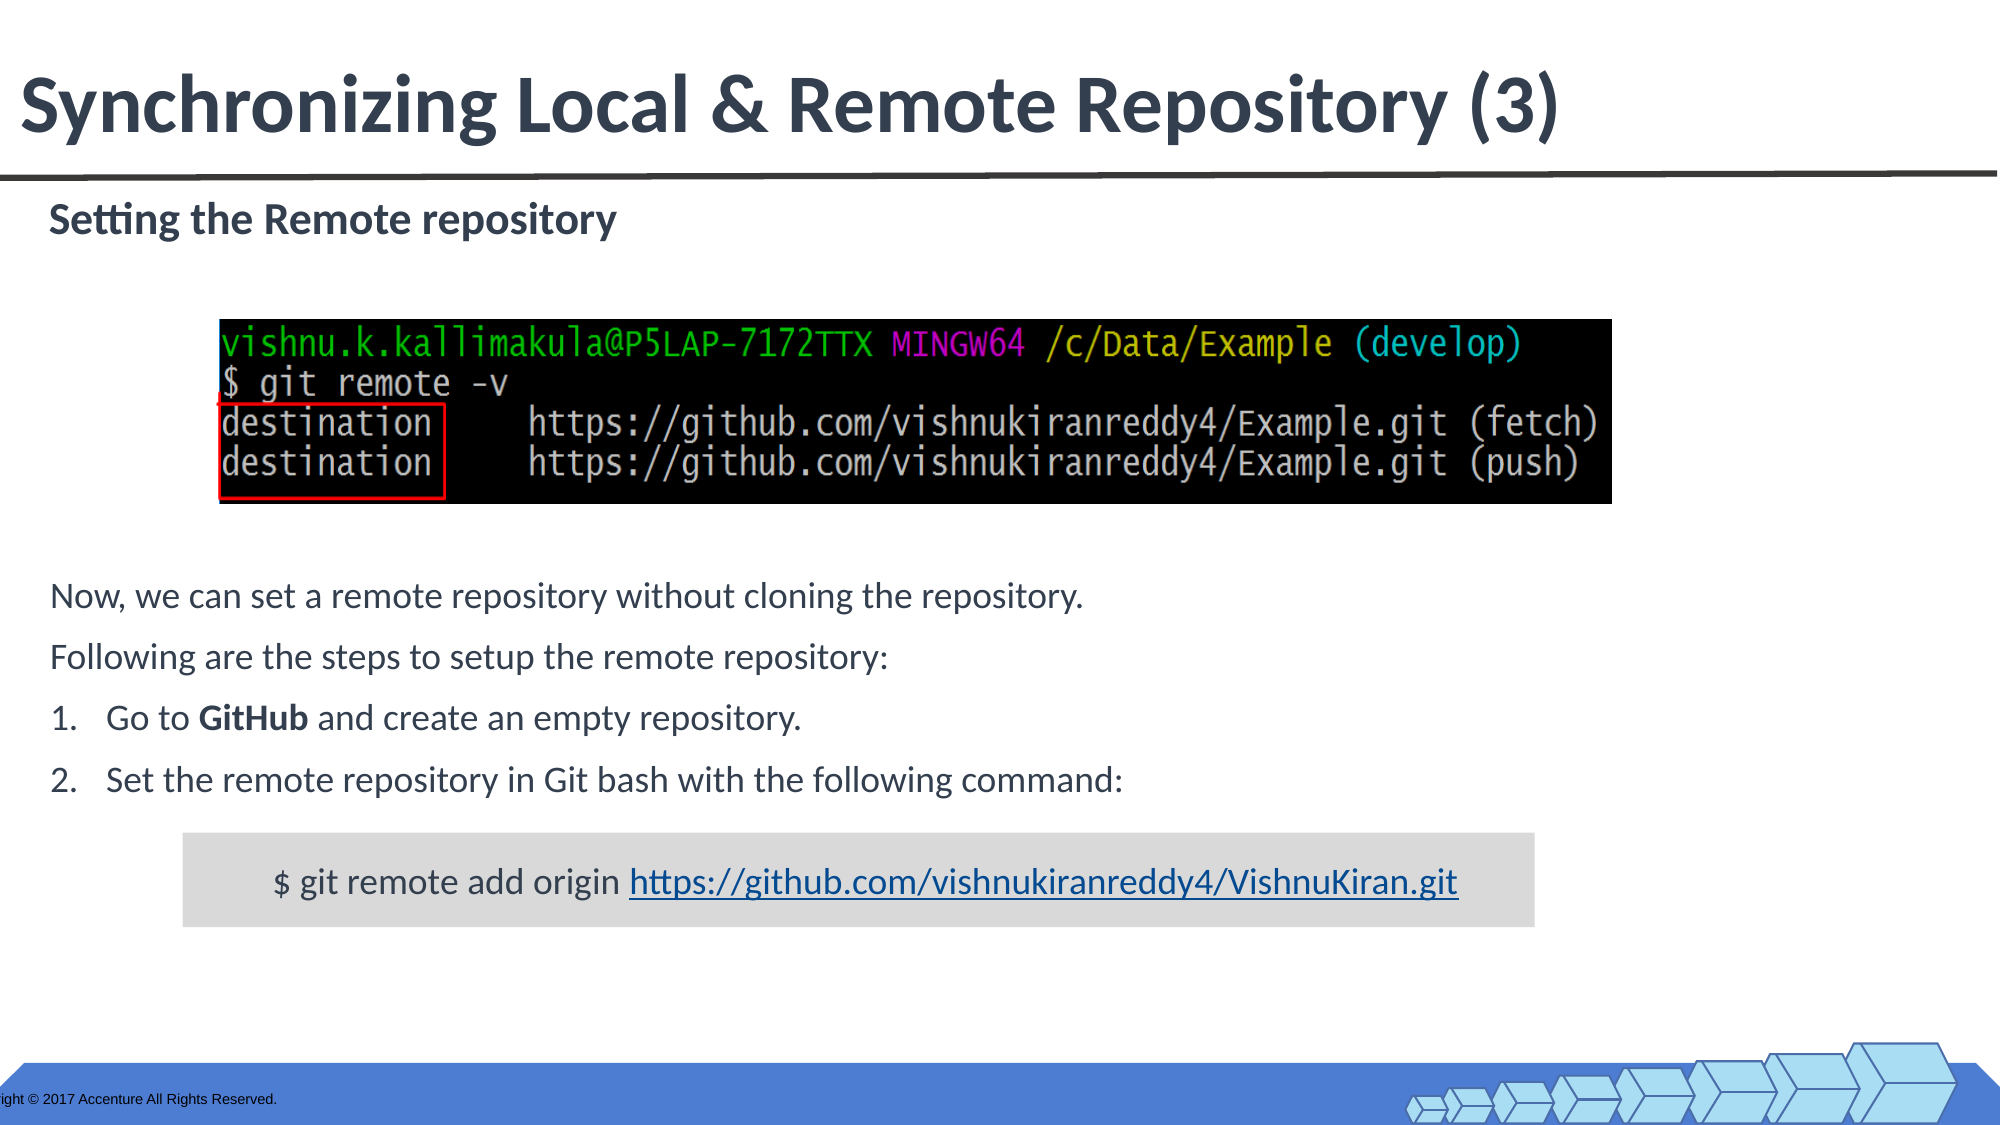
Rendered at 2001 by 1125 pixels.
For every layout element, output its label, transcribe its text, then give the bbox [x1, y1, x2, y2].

title Synchronizing Local & Remote Repository (3) [5, 53, 2000, 147]
text_box $ git remote add origin https://github.com/vishnukiranreddy4/VishnuKiran.git [182, 832, 1536, 928]
list Now, we can set a remote repository without cloning the repository. Following are the steps to setup the remote repository: Go to GitHub and create an empty repository. Set the remote repository in Git bash with the following command: [35, 257, 1895, 1042]
picture [216, 319, 1612, 504]
list Setting the Remote repository [34, 188, 1896, 254]
